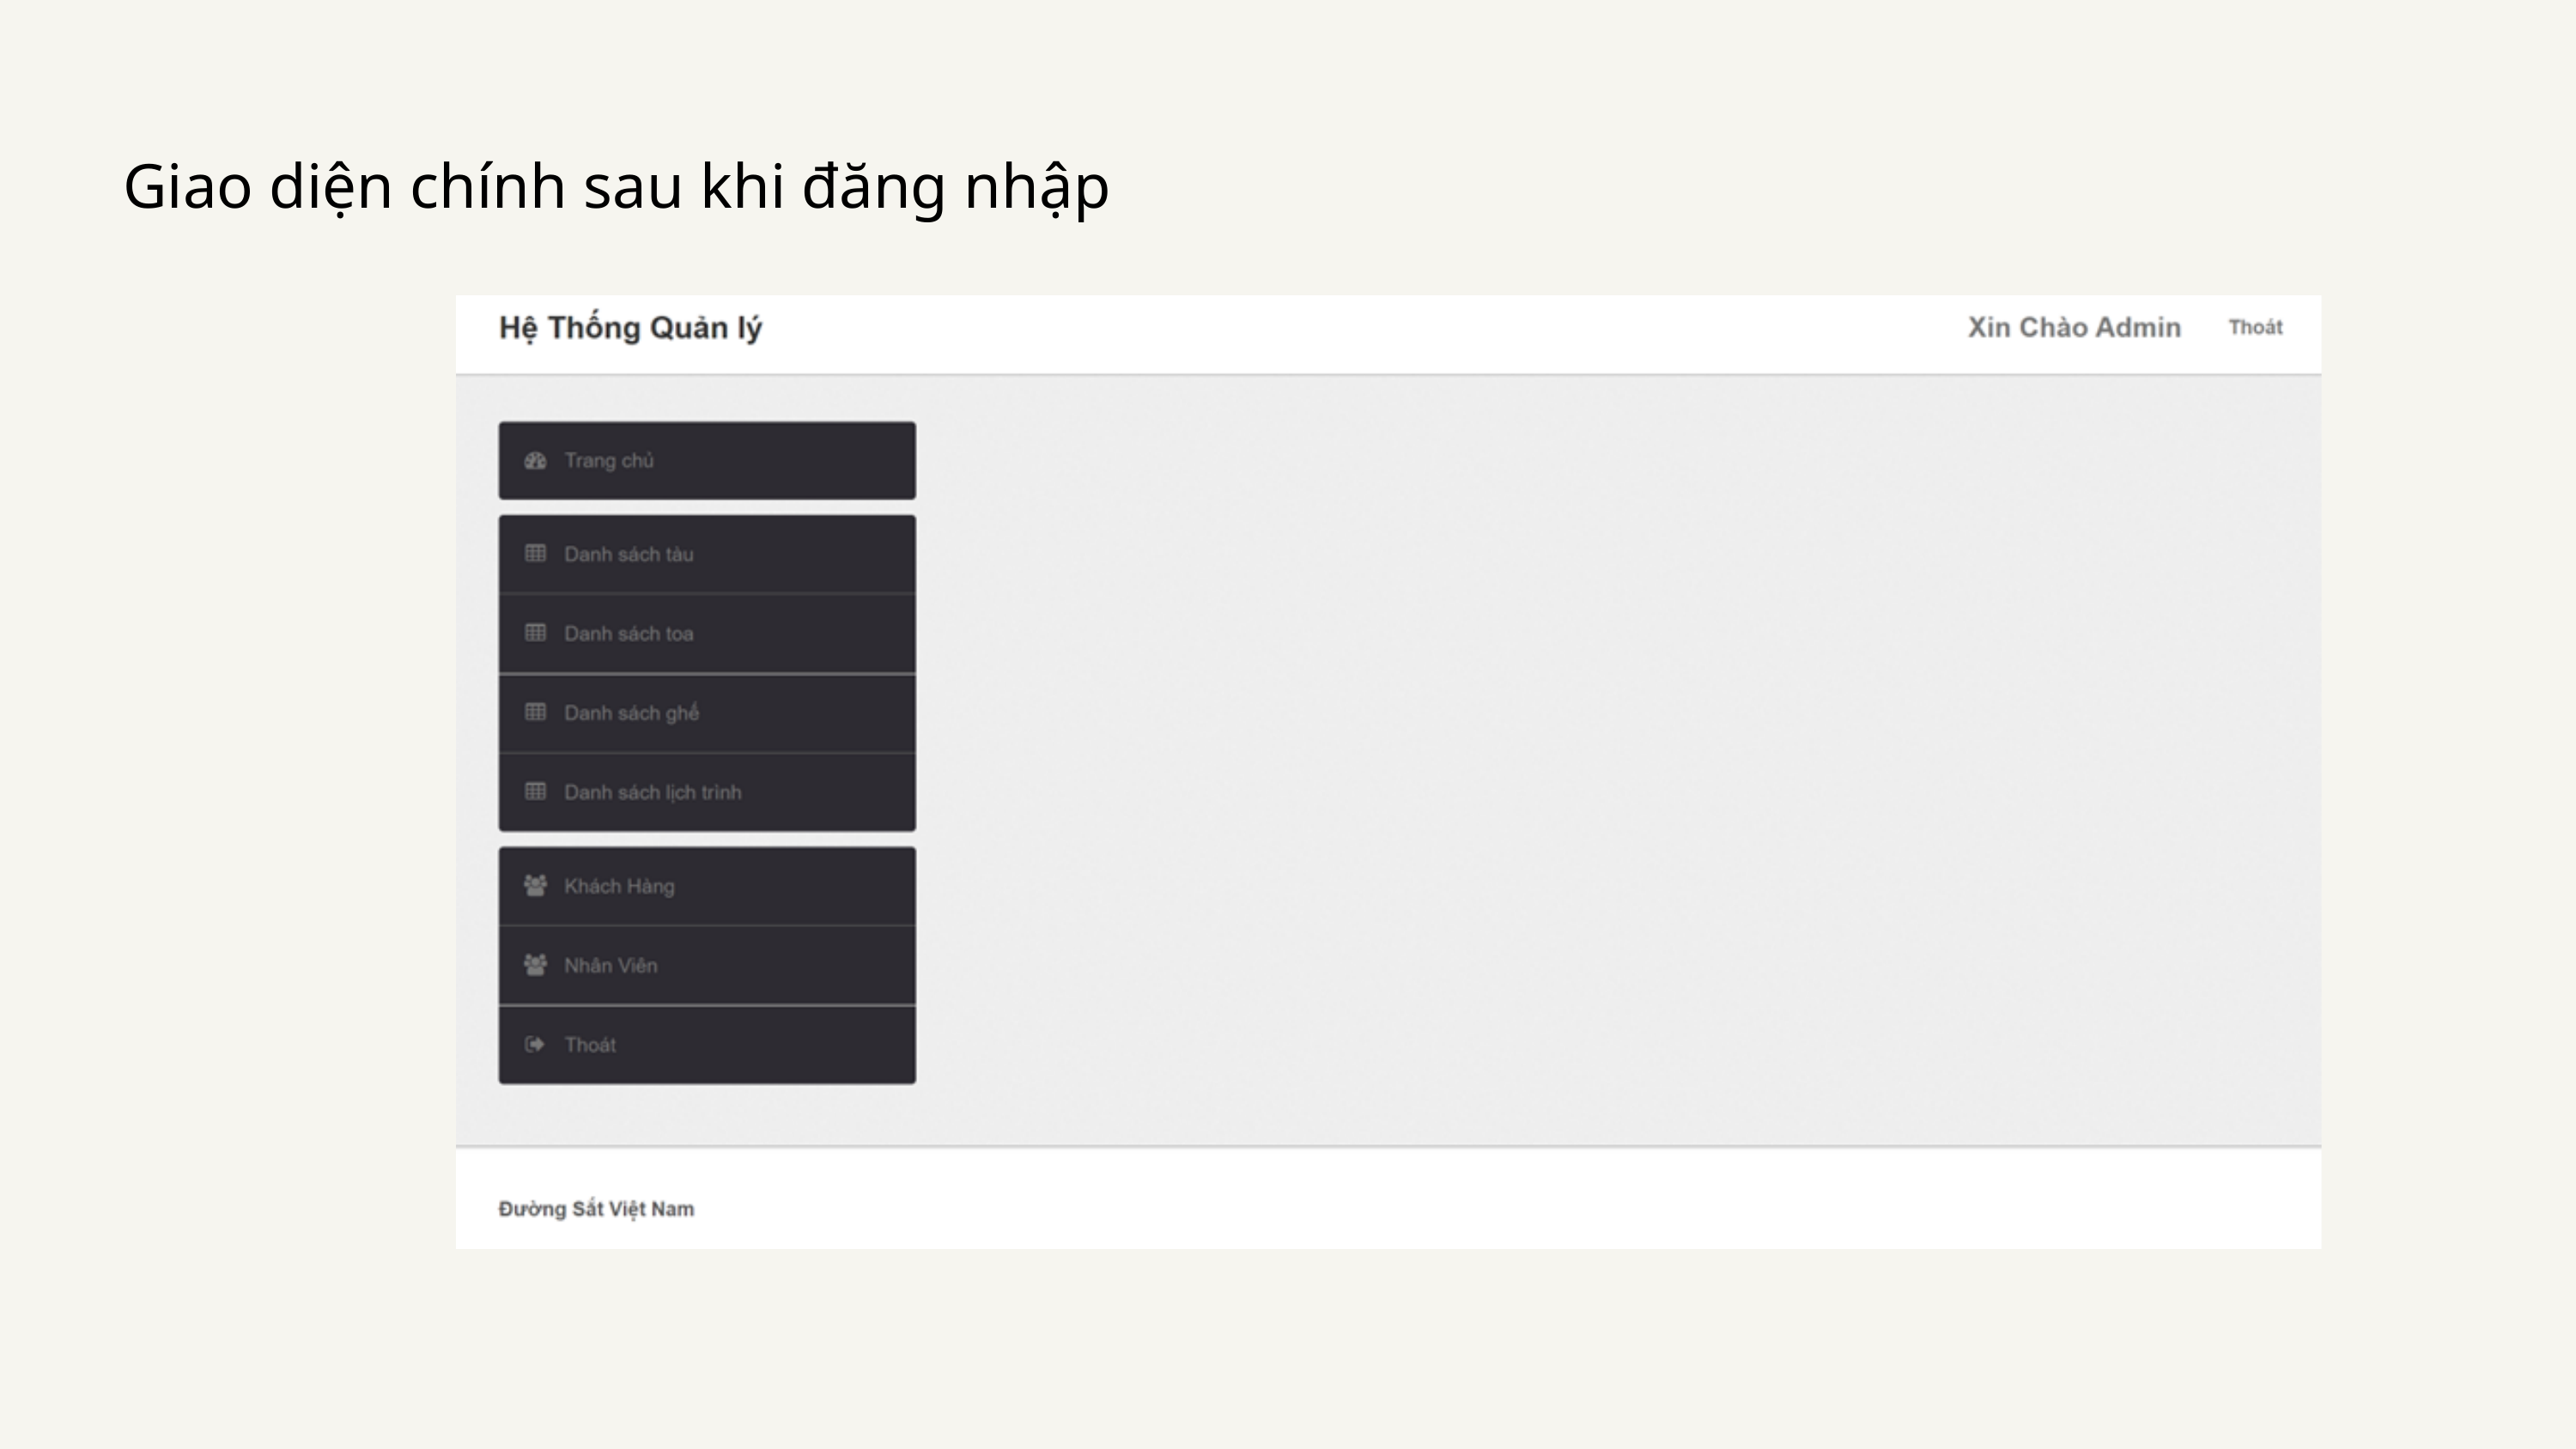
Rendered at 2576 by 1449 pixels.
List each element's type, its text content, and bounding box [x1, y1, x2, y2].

text_box Giao diện chính sau khi đăng nhập [112, 135, 1122, 221]
picture [455, 295, 2322, 1249]
